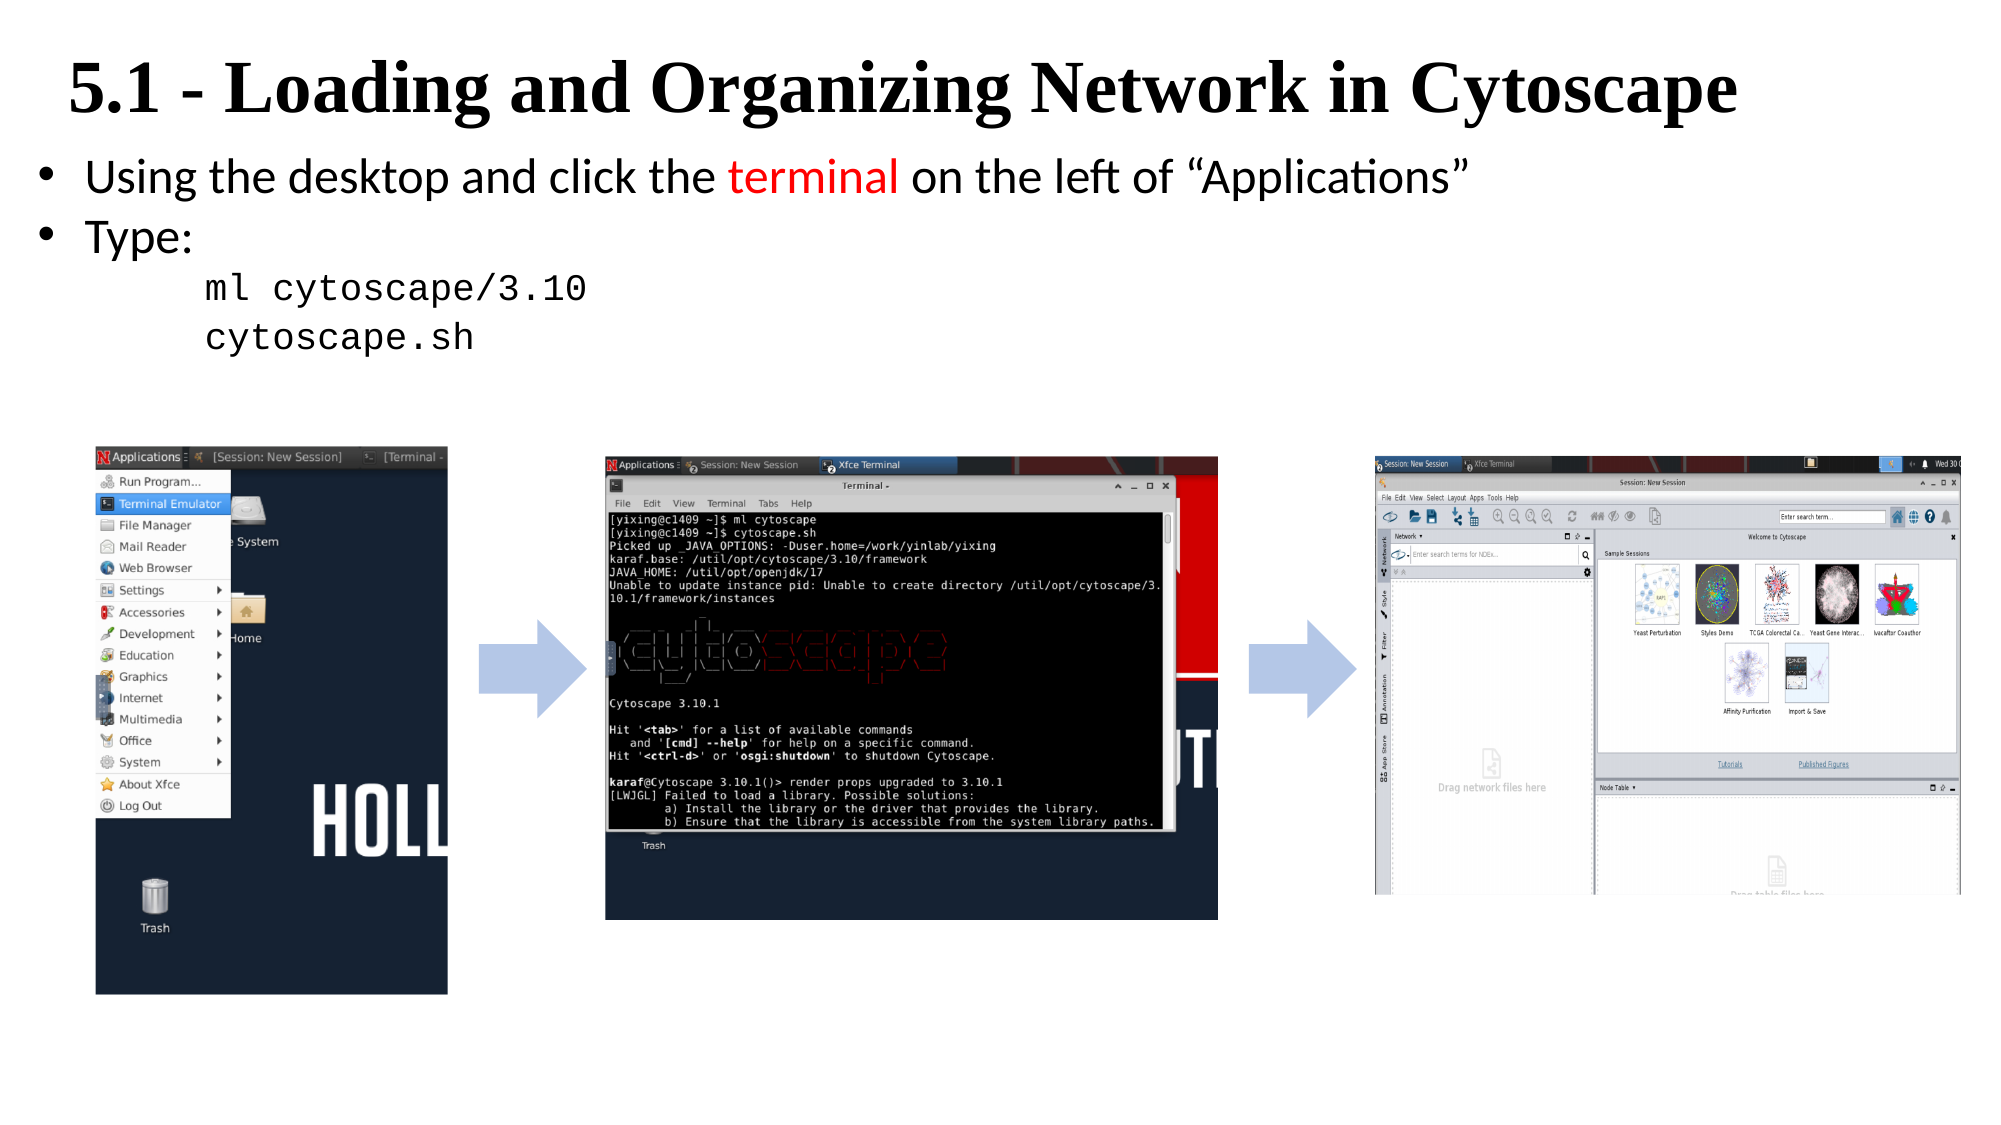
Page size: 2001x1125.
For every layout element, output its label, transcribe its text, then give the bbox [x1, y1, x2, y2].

picture [1375, 455, 1961, 896]
picture [95, 442, 448, 995]
text_box [477, 616, 589, 721]
picture [605, 455, 1218, 920]
text_box cytoscape.sh [190, 304, 543, 365]
text_box ml cytoscape/3.10 [190, 256, 1191, 316]
text_box Using the desktop and click the terminal on the left of “Applications” Type: [22, 135, 1945, 275]
text_box [1247, 616, 1359, 721]
text_box 5.1 - Loading and Organizing Network in Cytoscape [53, 29, 1914, 135]
